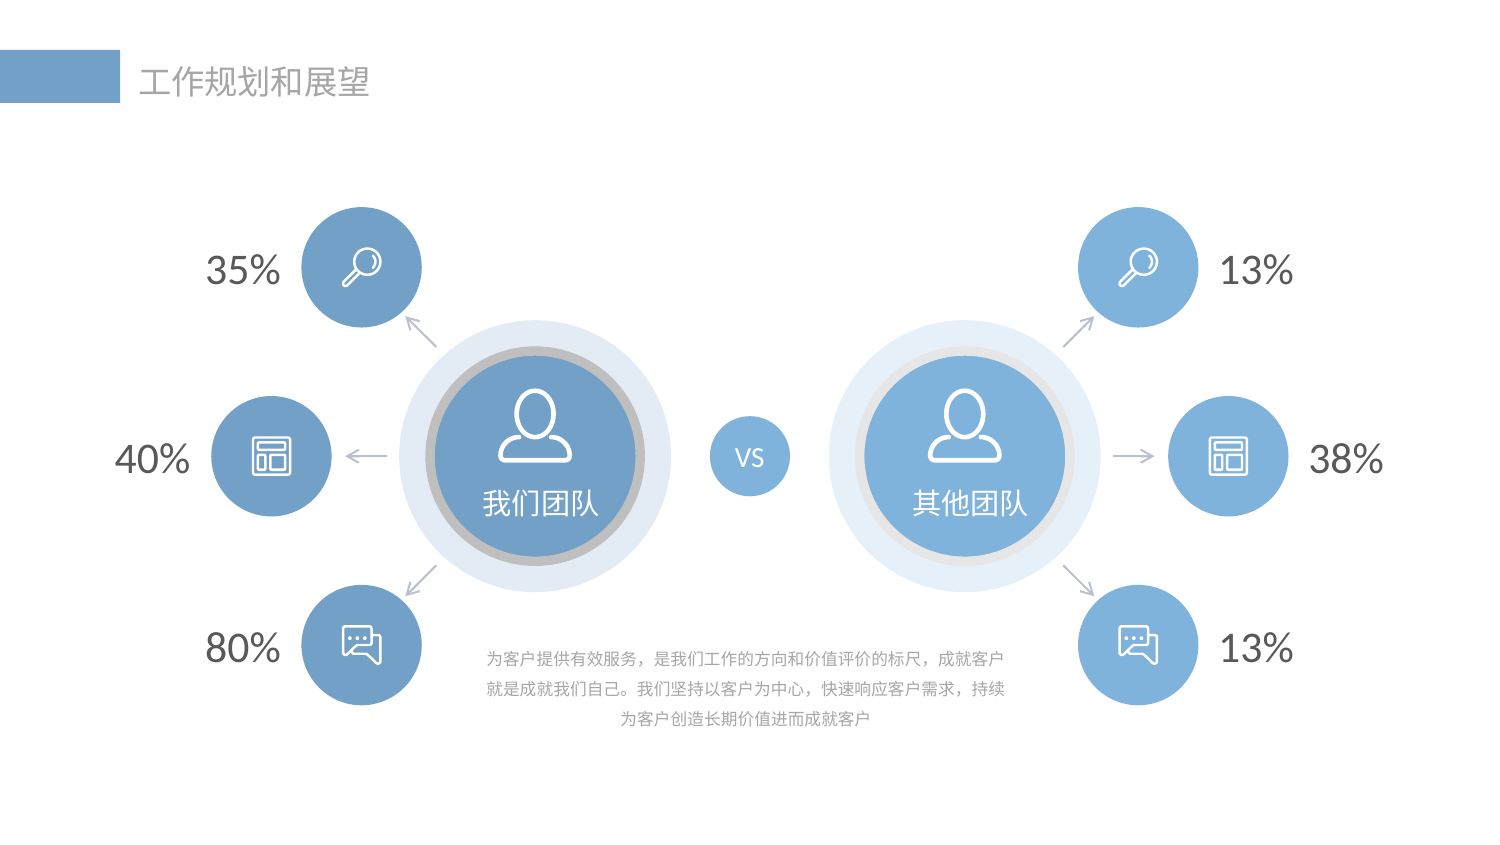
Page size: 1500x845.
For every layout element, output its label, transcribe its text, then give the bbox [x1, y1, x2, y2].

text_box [1168, 395, 1289, 517]
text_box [828, 320, 1101, 593]
text_box 38% [1296, 424, 1396, 488]
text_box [301, 207, 422, 328]
text_box 为客户提供有效服务，是我们工作的方向和价值评价的标尺，成就客户就是成就我们自己。我们坚持以客户为中心，快速响应客户需求，持续为客户创造长期价值进而成就客户 [470, 632, 1022, 734]
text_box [399, 320, 672, 593]
text_box 80% [193, 612, 293, 677]
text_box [1078, 584, 1199, 706]
text_box 13% [1206, 612, 1306, 677]
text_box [301, 584, 422, 706]
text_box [1063, 316, 1078, 320]
text_box 40% [103, 424, 202, 488]
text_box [1078, 207, 1199, 328]
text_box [422, 316, 437, 320]
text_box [709, 416, 790, 497]
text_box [211, 395, 332, 517]
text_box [1063, 593, 1078, 597]
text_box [422, 593, 437, 597]
text_box 13% [1206, 235, 1306, 299]
text_box 35% [193, 235, 293, 299]
